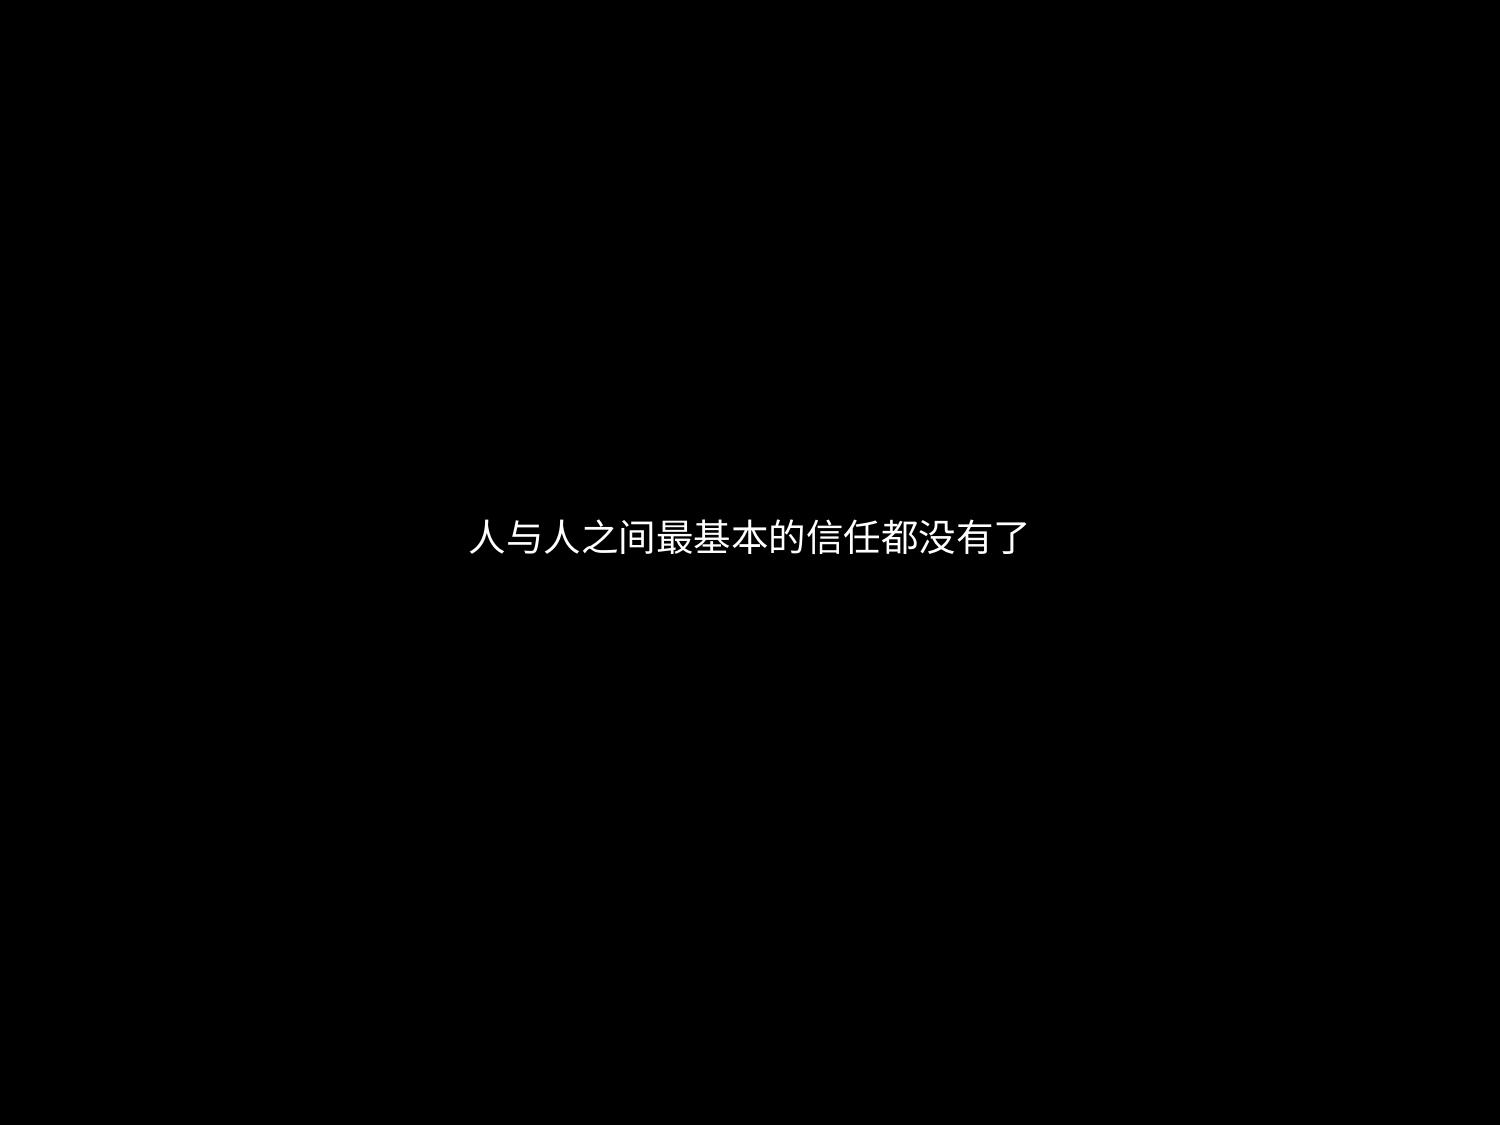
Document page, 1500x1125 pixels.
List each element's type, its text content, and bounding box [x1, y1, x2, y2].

text_box 人与人之间最基本的信任都没有了 [156, 506, 1343, 567]
